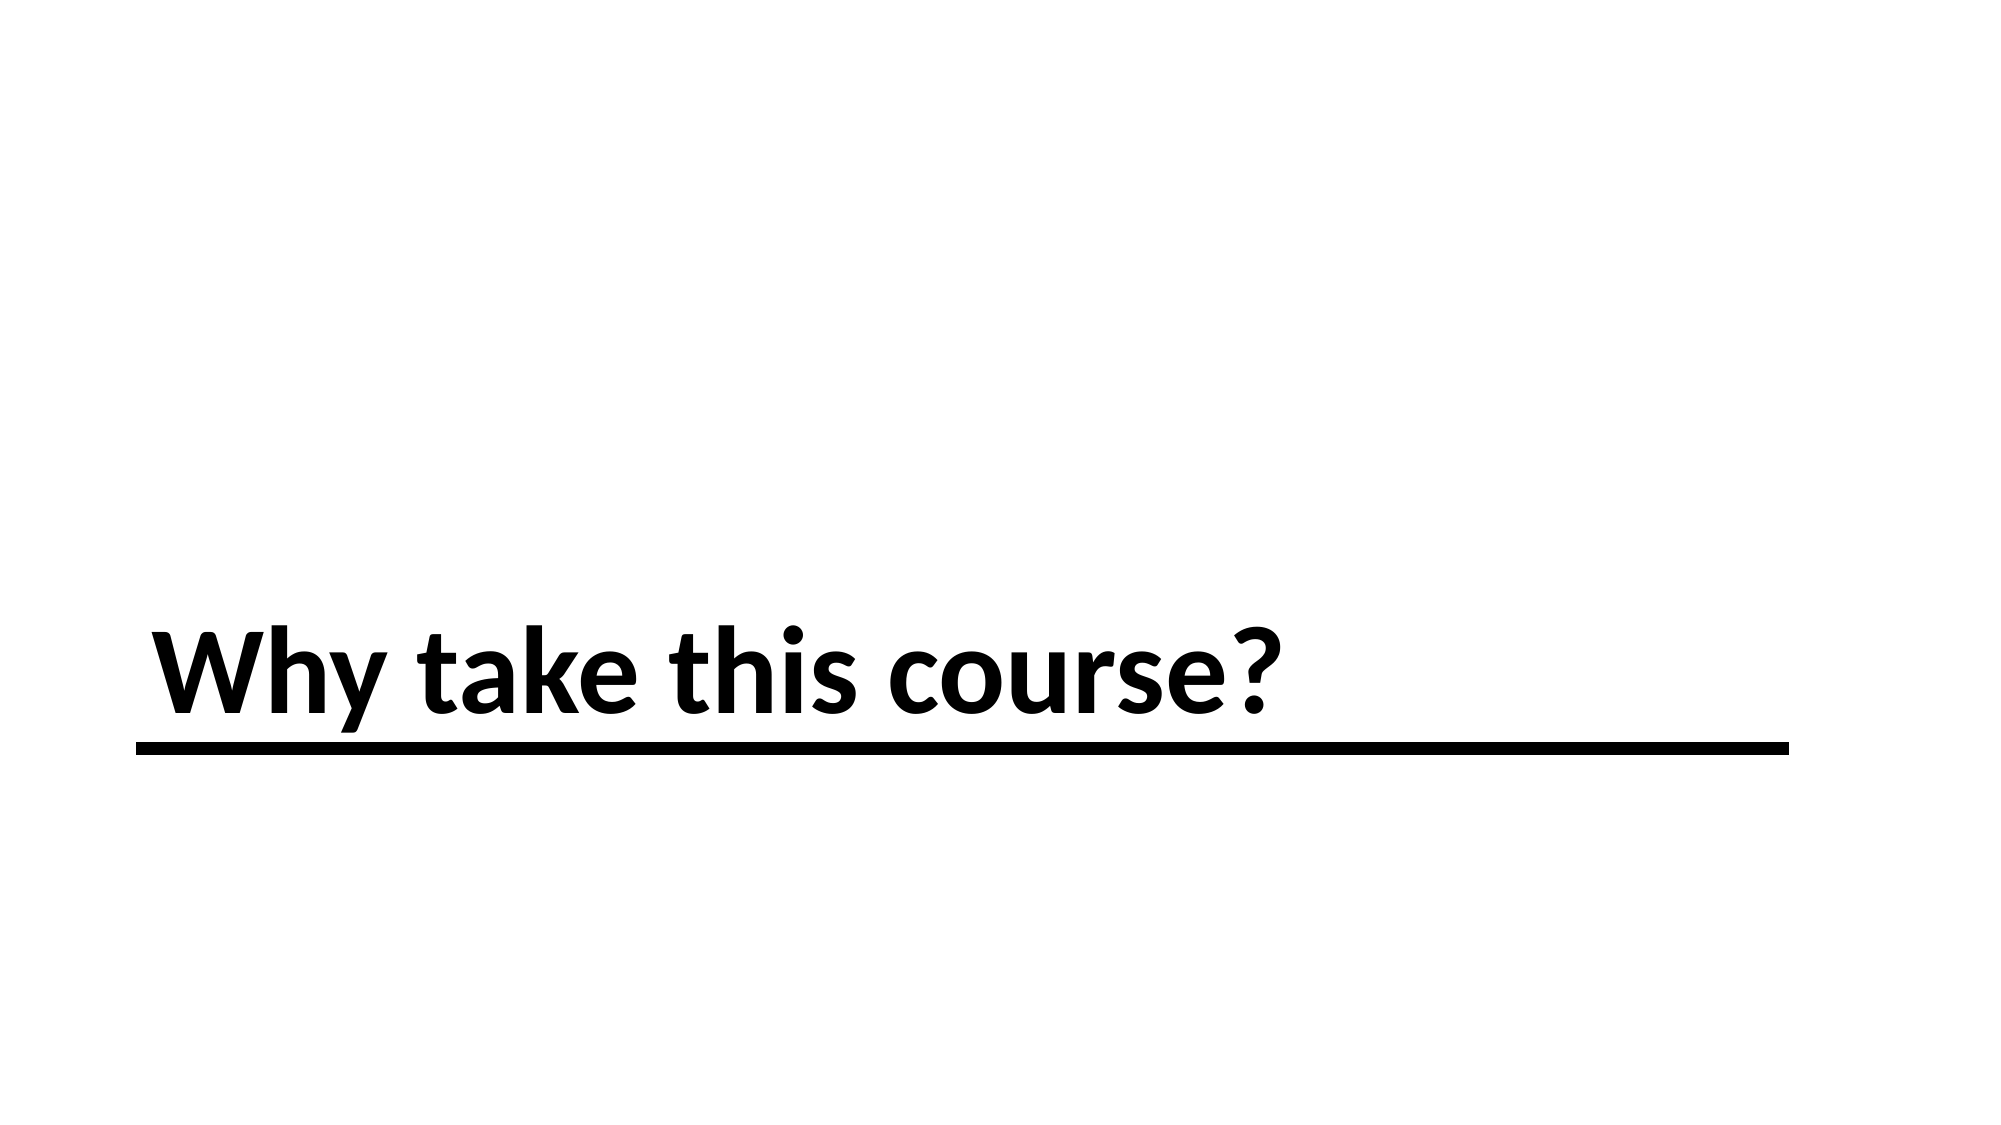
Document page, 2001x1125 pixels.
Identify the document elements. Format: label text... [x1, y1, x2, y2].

title Why take this course? [136, 280, 1862, 749]
